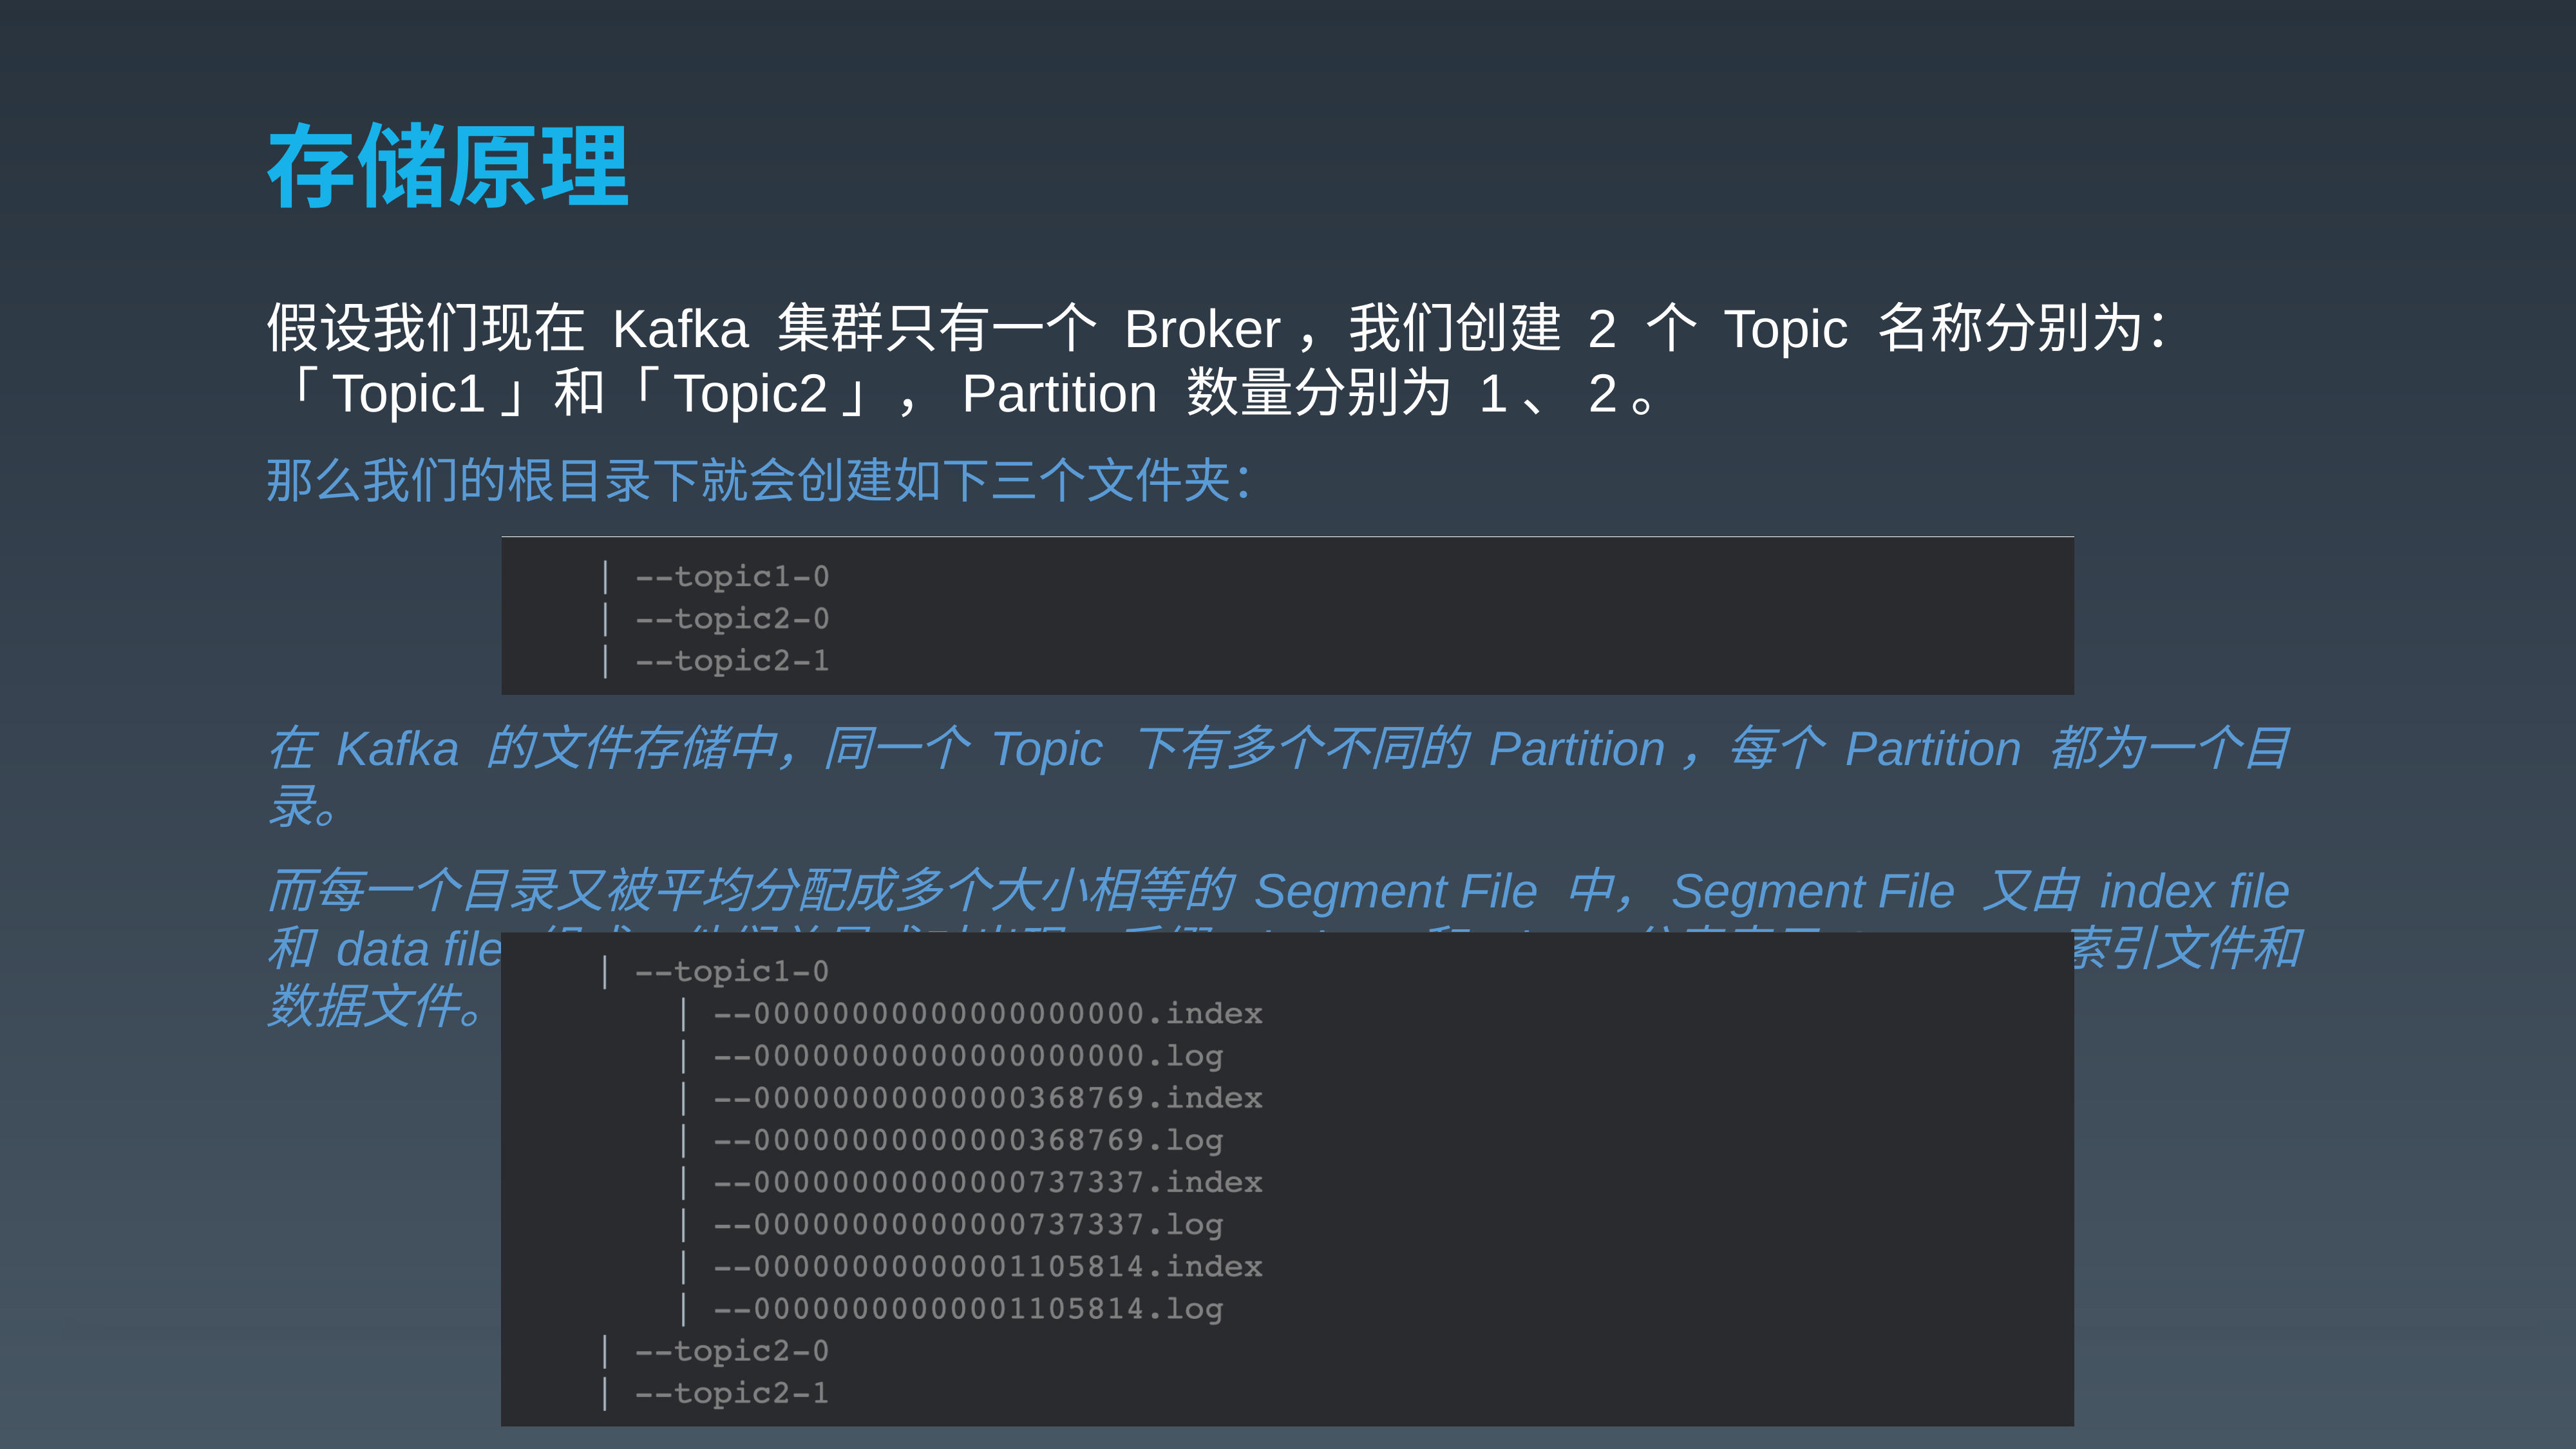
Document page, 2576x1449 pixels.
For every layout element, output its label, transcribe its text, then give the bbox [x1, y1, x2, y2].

list 假设我们现在 Kafka 集群只有一个 Broker，我们创建 2 个 Topic 名称分别为：「Topic1」和「Topic2」，Partition 数量分别为 1、2。 那么我们的根目录下就会创建如下三个文件夹： 在 Kafka 的文件存储中，同一个 Topic 下有多个不同的 Partition，每个 Partition 都为一个目录。 而每一个目录又被平均分配成多个大小相等的 Segment File 中，Segment File 又由 index file 和 data file 组成，他们总是成对出现，后缀 ".index" 和 ".log" 分表表示 Segment 索引文件和数据文件。 [260, 288, 2316, 1384]
title 存储原理 [260, 103, 2316, 243]
picture [0, 0, 2576, 1449]
